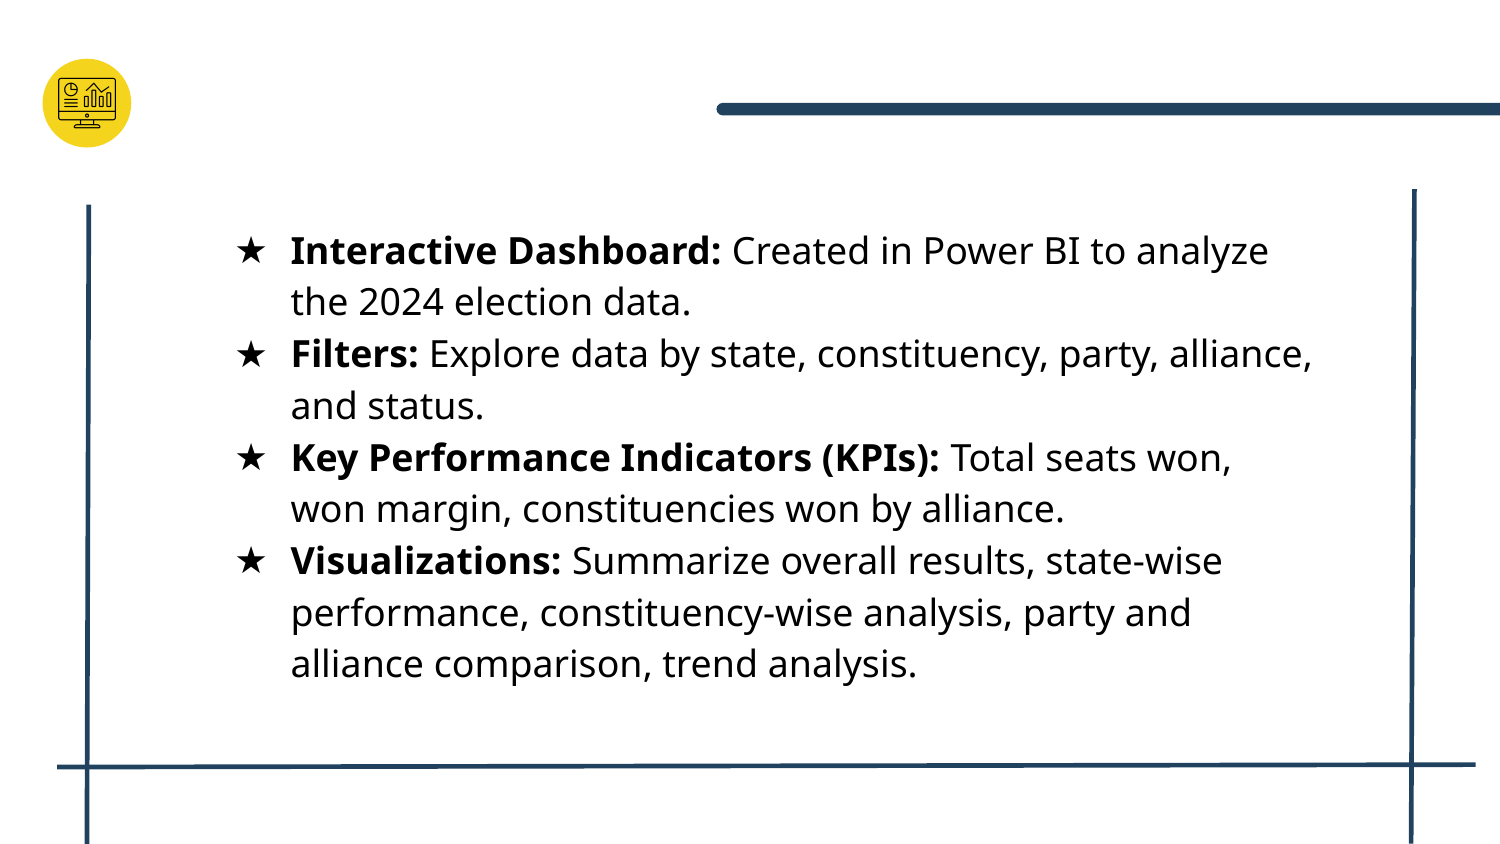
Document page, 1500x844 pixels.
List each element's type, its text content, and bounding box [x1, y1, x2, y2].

text_box [716, 102, 1500, 116]
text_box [86, 204, 90, 762]
picture [58, 74, 116, 132]
text_box [63, 141, 110, 148]
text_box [1410, 776, 1415, 844]
text_box [42, 58, 132, 133]
text_box Interactive Dashboard: Created in Power BI to analyze the 2024 election data. Filters: Explore data by state, constituency, party, alliance, and status. Key Performance Indicators (KPIs): Total seats won, won margin, constituencies won by alliance. Visualizations: Summarize overall results, state-wise performance, constituency-wise analysis, party and alliance comparison, trend analysis. [200, 204, 1329, 687]
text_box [86, 776, 90, 844]
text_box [1410, 188, 1415, 762]
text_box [56, 764, 1476, 768]
